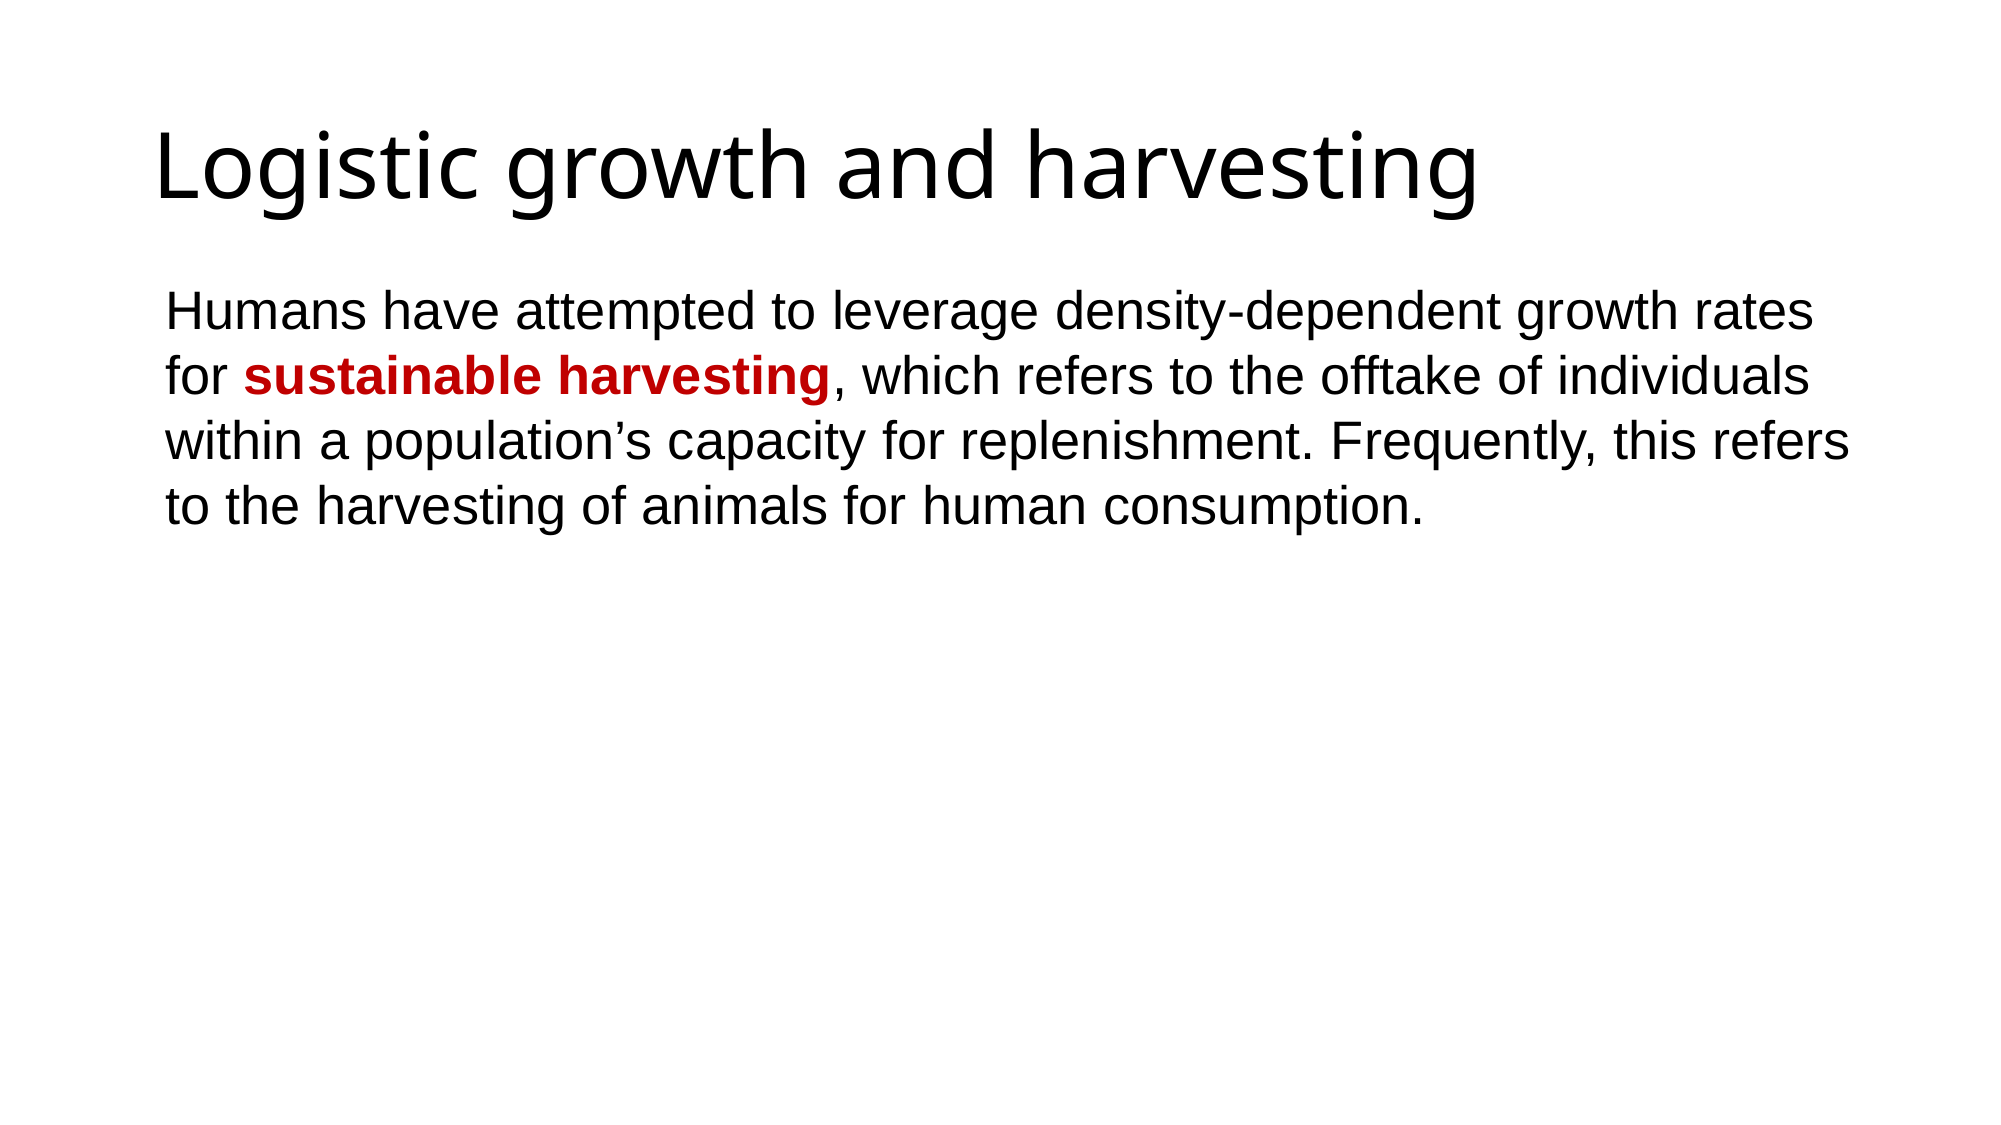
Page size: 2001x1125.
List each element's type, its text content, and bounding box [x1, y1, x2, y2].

title Logistic growth and harvesting [137, 59, 1863, 278]
text_box Humans have attempted to leverage density-dependent growth rates for sustainable harvesting, which refers to the offtake of individuals within a population’s capacity for replenishment. Frequently, this refers to the harvesting of animals for human consumption. [150, 267, 1876, 608]
